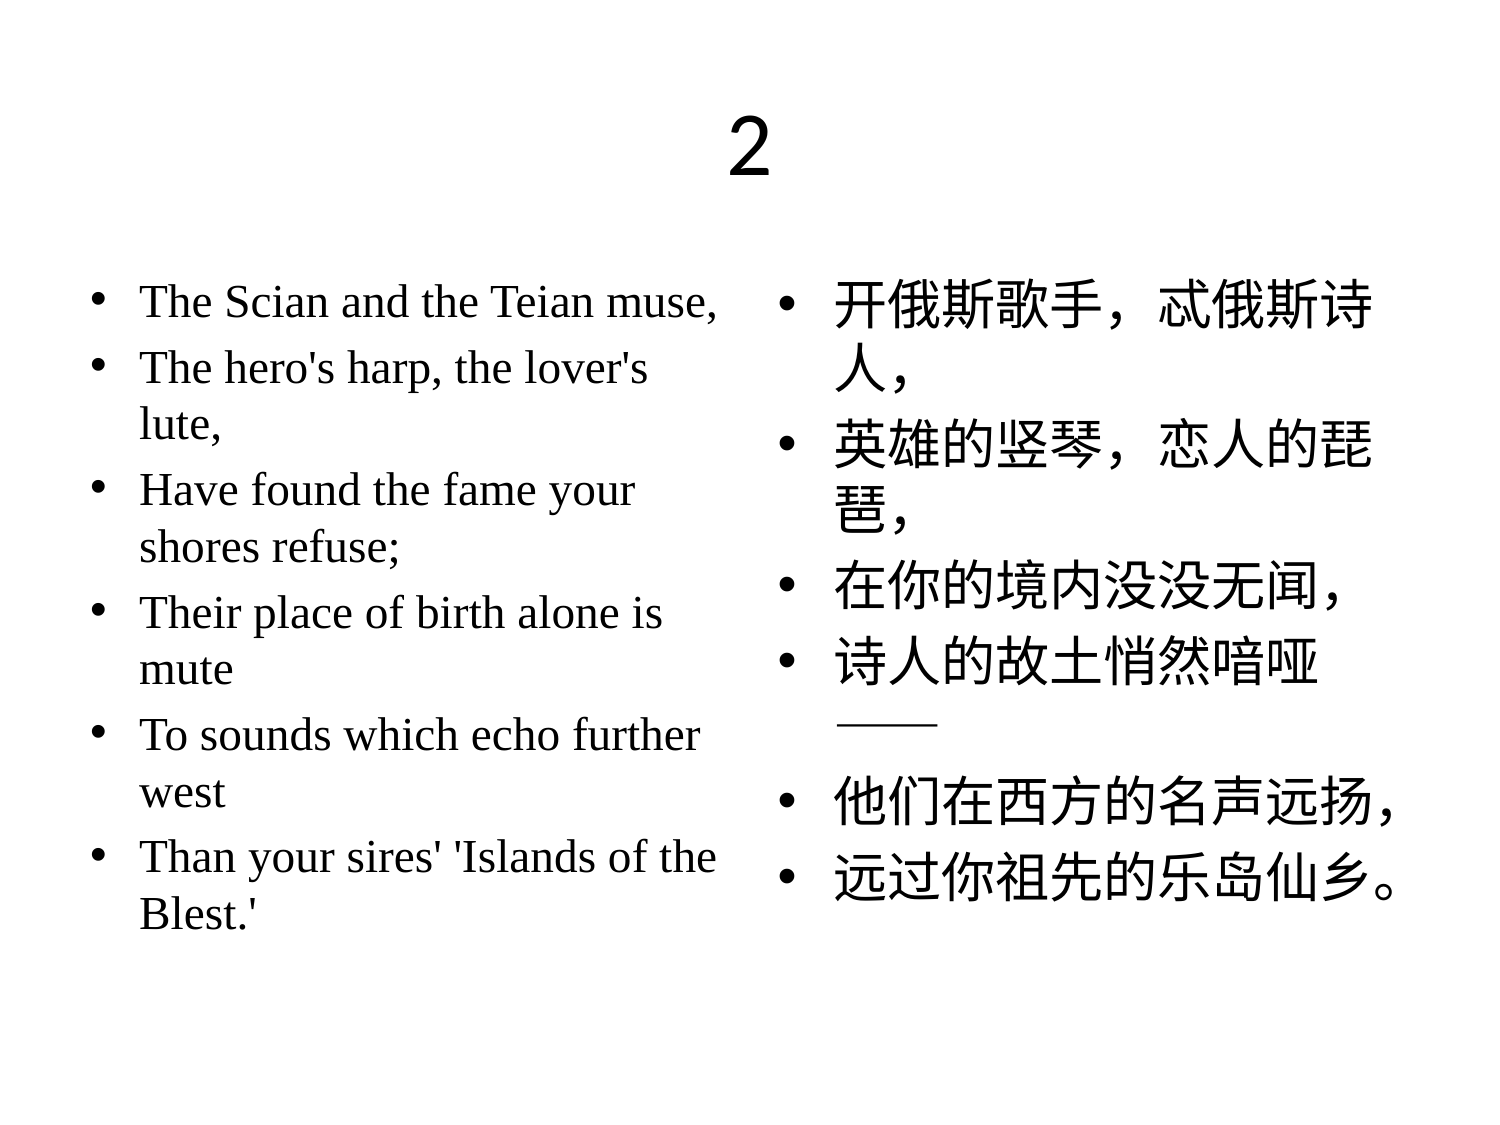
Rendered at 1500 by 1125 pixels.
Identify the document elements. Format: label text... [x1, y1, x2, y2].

title 2 [75, 45, 1425, 233]
list The Scian and the Teian muse, The hero's harp, the lover's lute, Have found the fame your shores refuse; Their place of birth alone is mute To sounds which echo further west Than your sires' 'Islands of the Blest.' [75, 262, 738, 1005]
list 开俄斯歌手，忒俄斯诗人， 英雄的竖琴，恋人的琵琶， 在你的境内没没无闻， 诗人的故土悄然喑哑—— 他们在西方的名声远扬， 远过你祖先的乐岛仙乡。 [762, 262, 1425, 1005]
